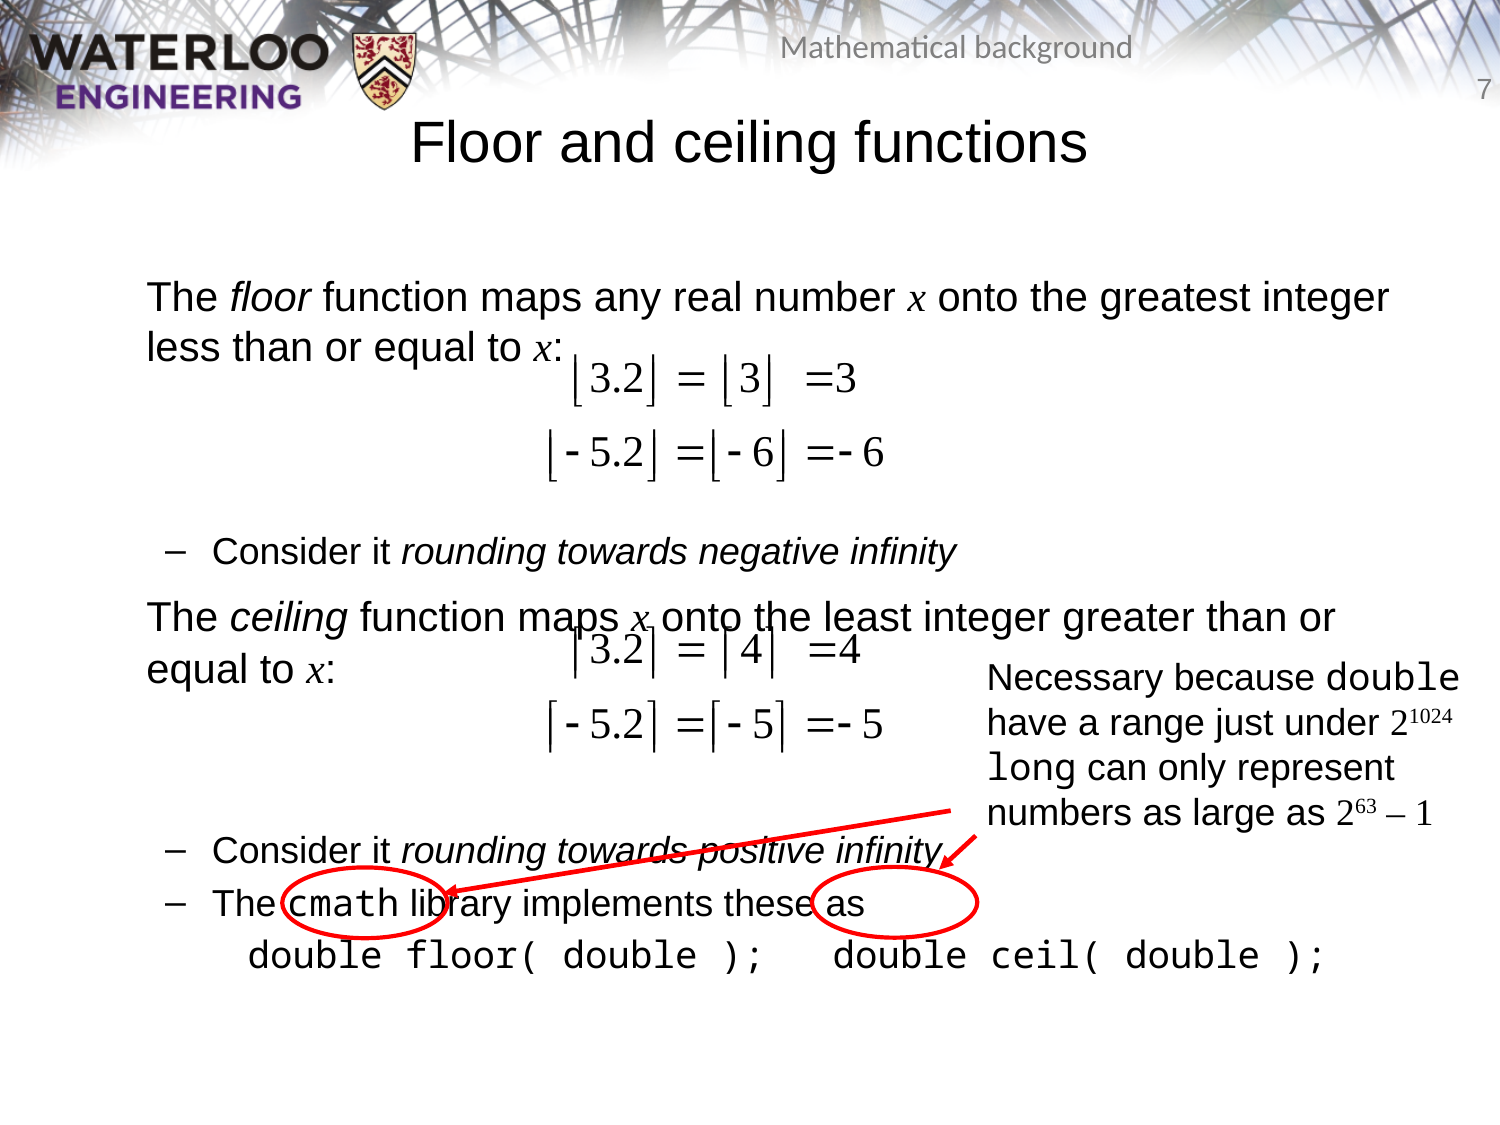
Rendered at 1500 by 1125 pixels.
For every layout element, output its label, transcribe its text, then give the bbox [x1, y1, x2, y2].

title Floor and ceiling functions [74, 44, 1426, 233]
picture [0, 0, 1500, 1125]
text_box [538, 616, 892, 764]
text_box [938, 835, 976, 870]
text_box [538, 344, 892, 492]
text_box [683, 527, 722, 586]
text_box [809, 878, 980, 940]
text_box [280, 865, 450, 941]
list The floor function maps any real number x onto the greatest integer less than or equal to x: Consider it rounding towards negative infinity The ceiling function maps x onto the least integer greater than or equal to x: Consider it rounding towards positive infinity The cmath library implements these as double floor( double ); double ceil( double ); [74, 262, 1426, 1006]
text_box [442, 810, 951, 894]
text_box Necessary because double have a range just under 21024 long can only represent numbers as large as 263 – 1 [971, 645, 1479, 840]
